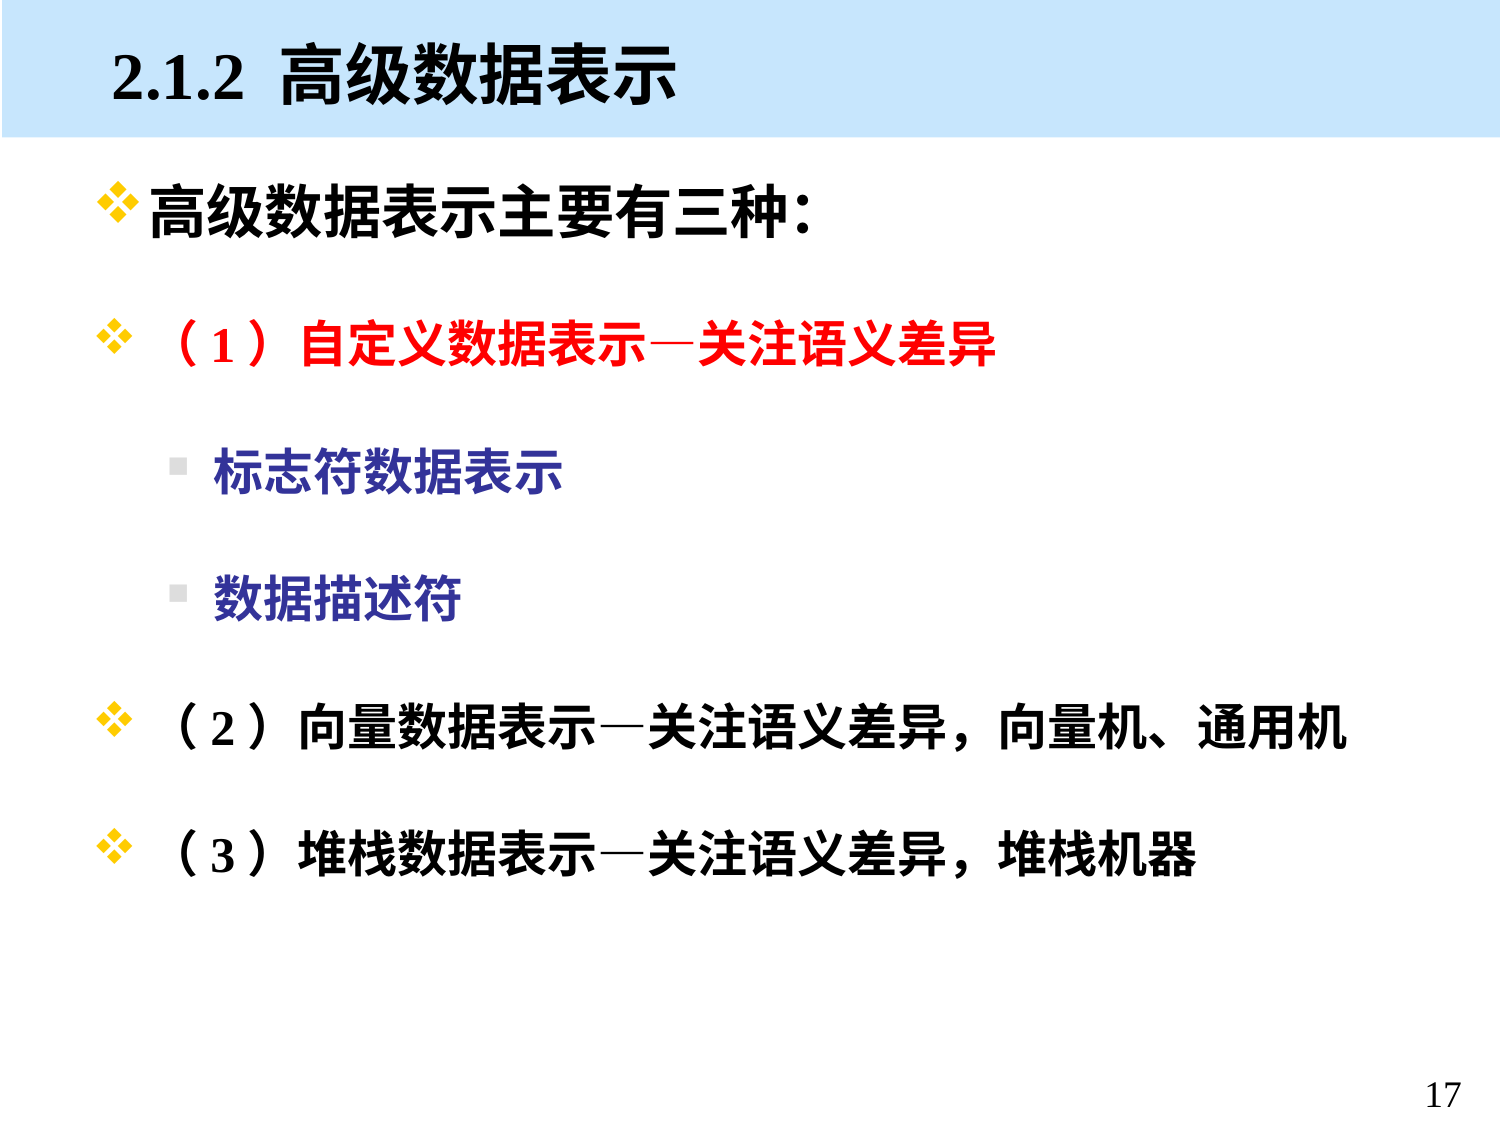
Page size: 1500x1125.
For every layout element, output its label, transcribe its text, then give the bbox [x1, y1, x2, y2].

list 高级数据表示主要有三种： （1）自定义数据表示—关注语义差异 标志符数据表示 数据描述符 （2）向量数据表示—关注语义差异，向量机、通用机 （3）堆栈数据表示—关注语义差异，堆栈机器 [76, 167, 1428, 981]
title 2.1.2 高级数据表示 [96, 23, 1472, 124]
